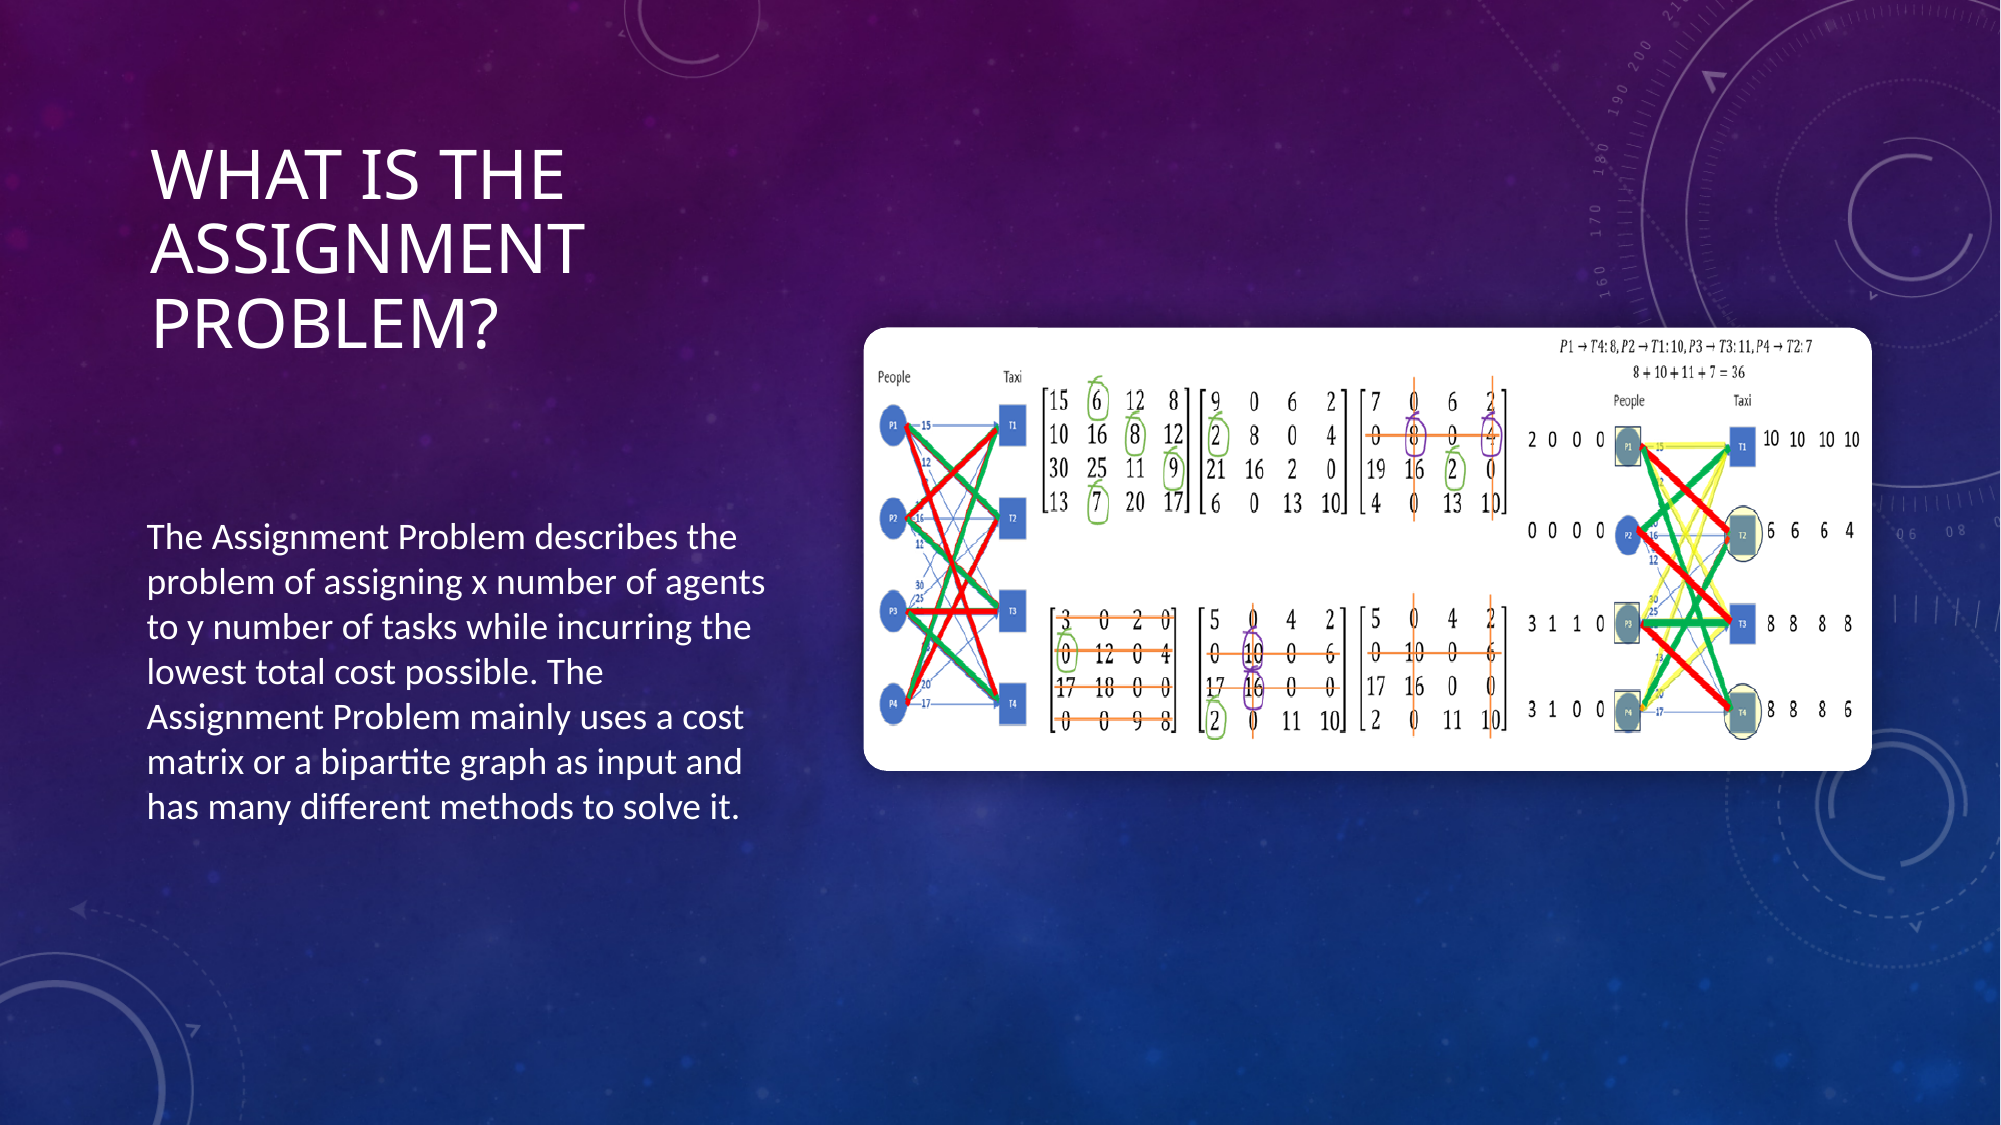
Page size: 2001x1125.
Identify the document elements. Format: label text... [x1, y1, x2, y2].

picture [0, 0, 2001, 1125]
title What is the Assignment problem? [135, 132, 789, 370]
list The Assignment Problem describes the problem of assigning x number of agents to y number of tasks while incurring the lowest total cost possible. The Assignment Problem mainly uses a cost matrix or a bipartite graph as input and has many different methods to solve it. [131, 370, 789, 968]
text_box [867, 331, 1868, 767]
